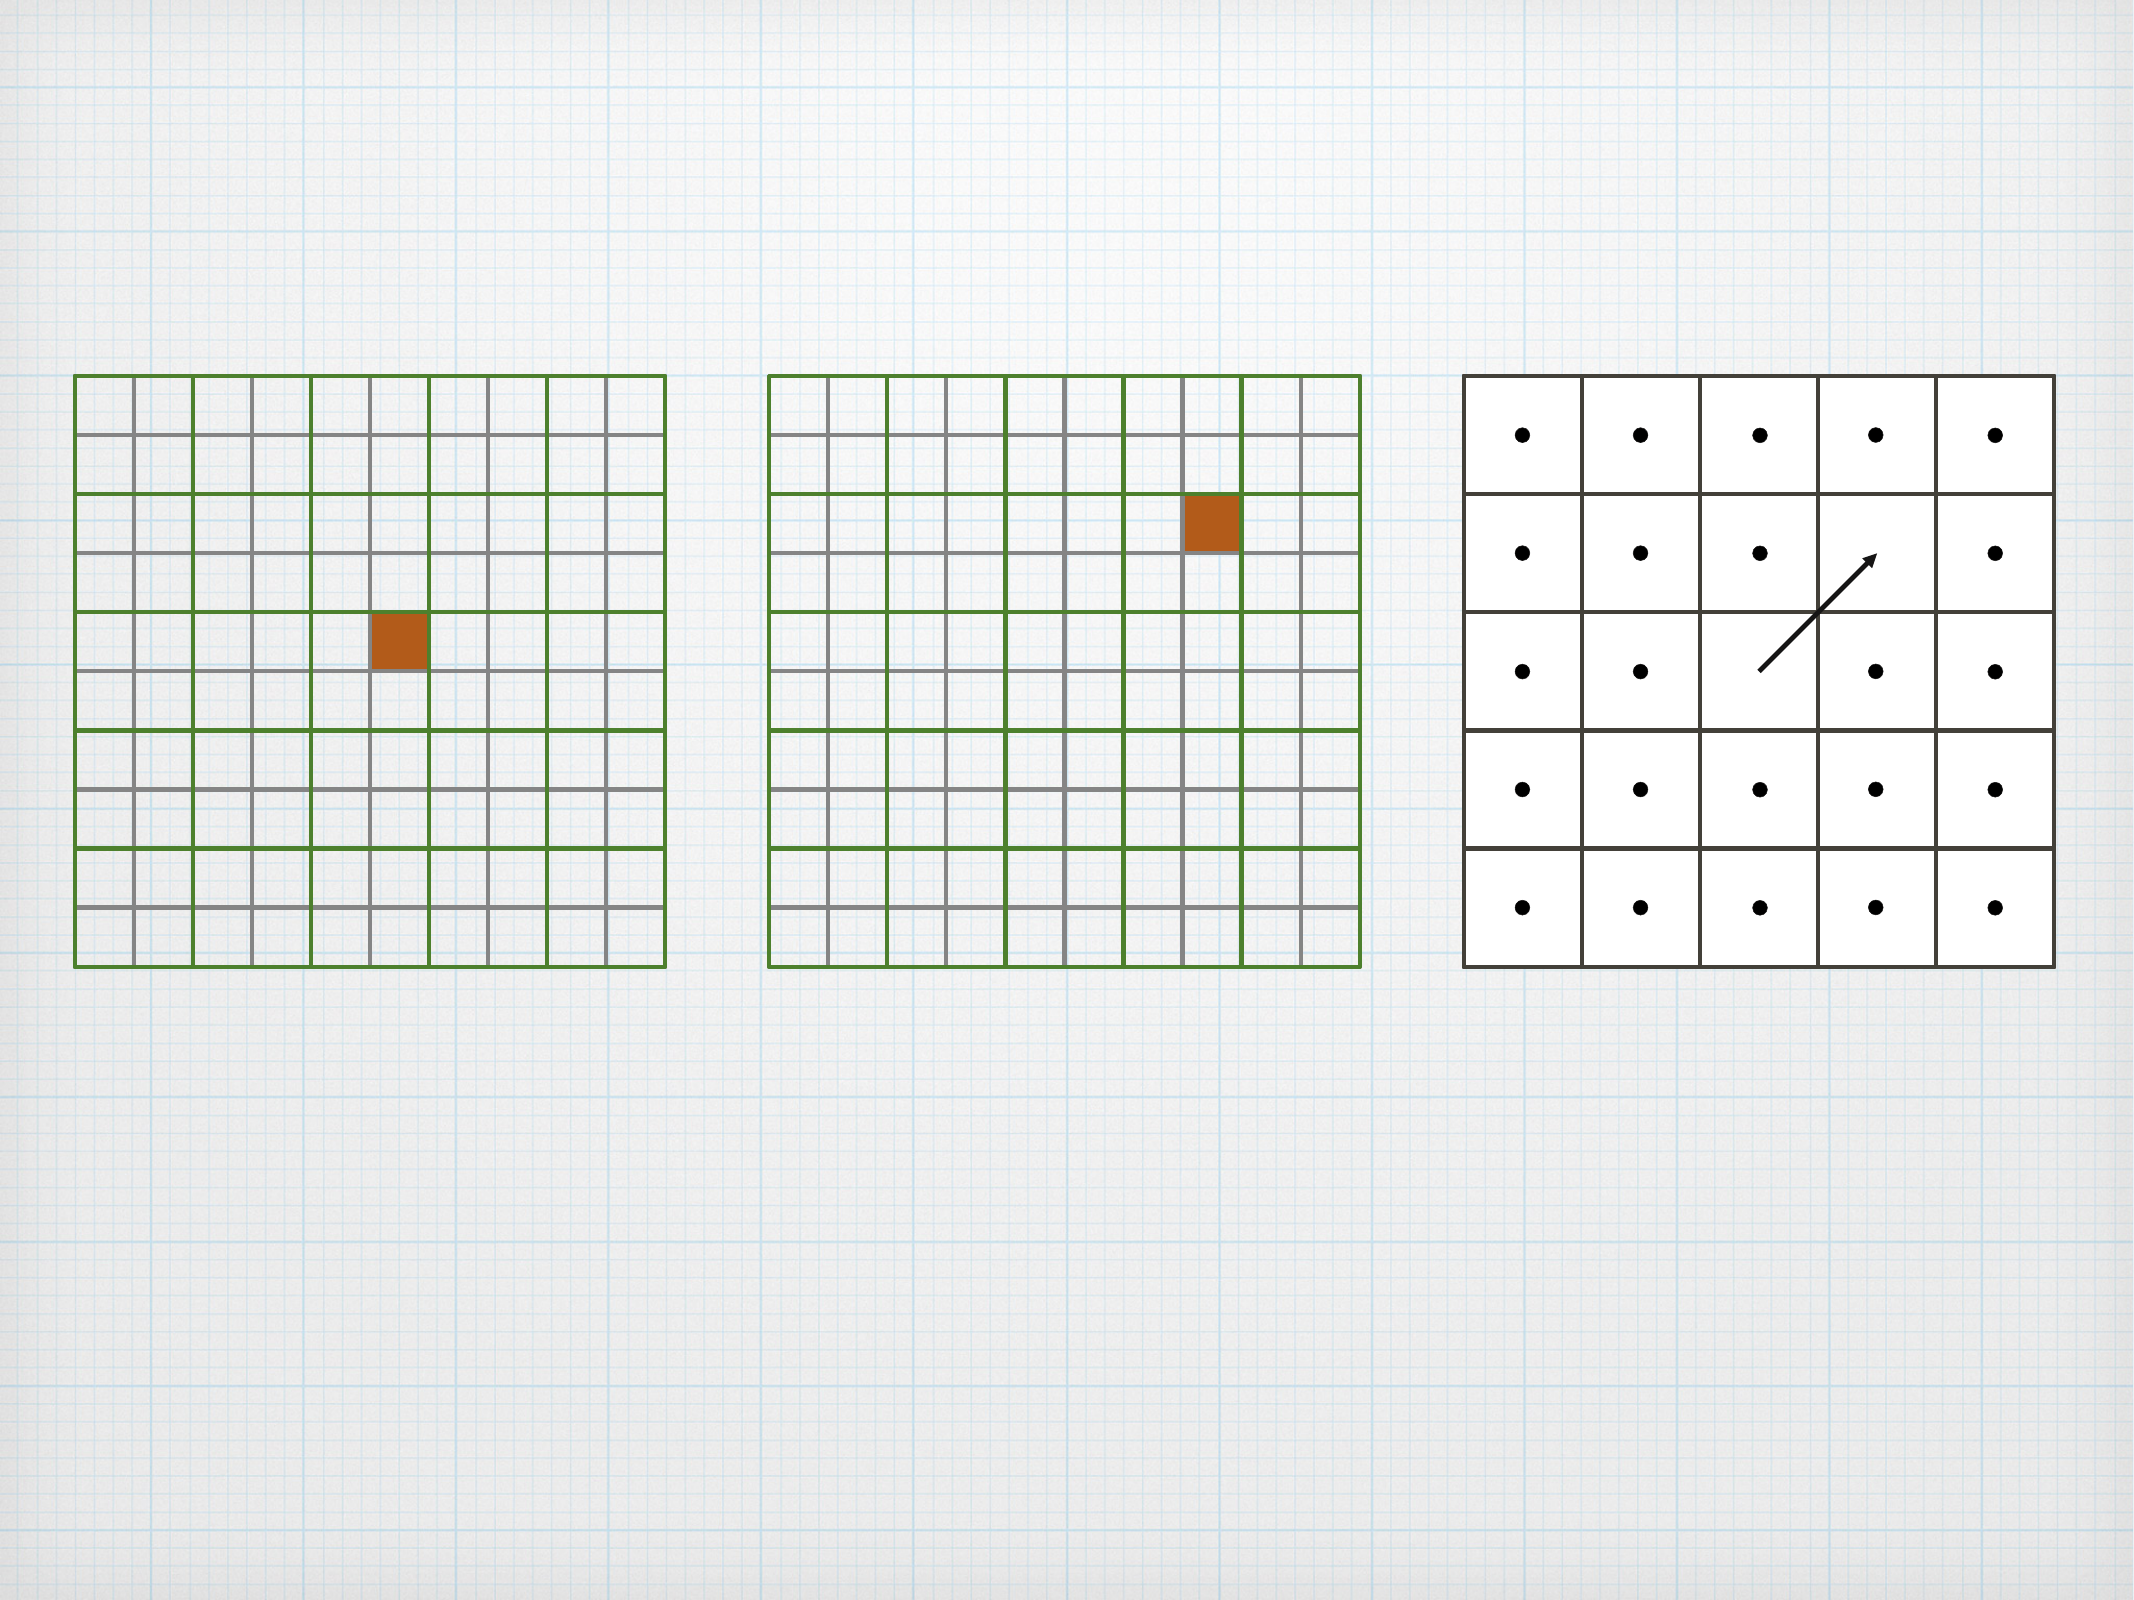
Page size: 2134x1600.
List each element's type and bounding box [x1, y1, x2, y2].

text_box [768, 375, 1360, 967]
text_box [74, 375, 666, 967]
text_box [1758, 553, 1878, 672]
text_box [1463, 375, 2055, 967]
picture [0, 0, 2134, 1600]
